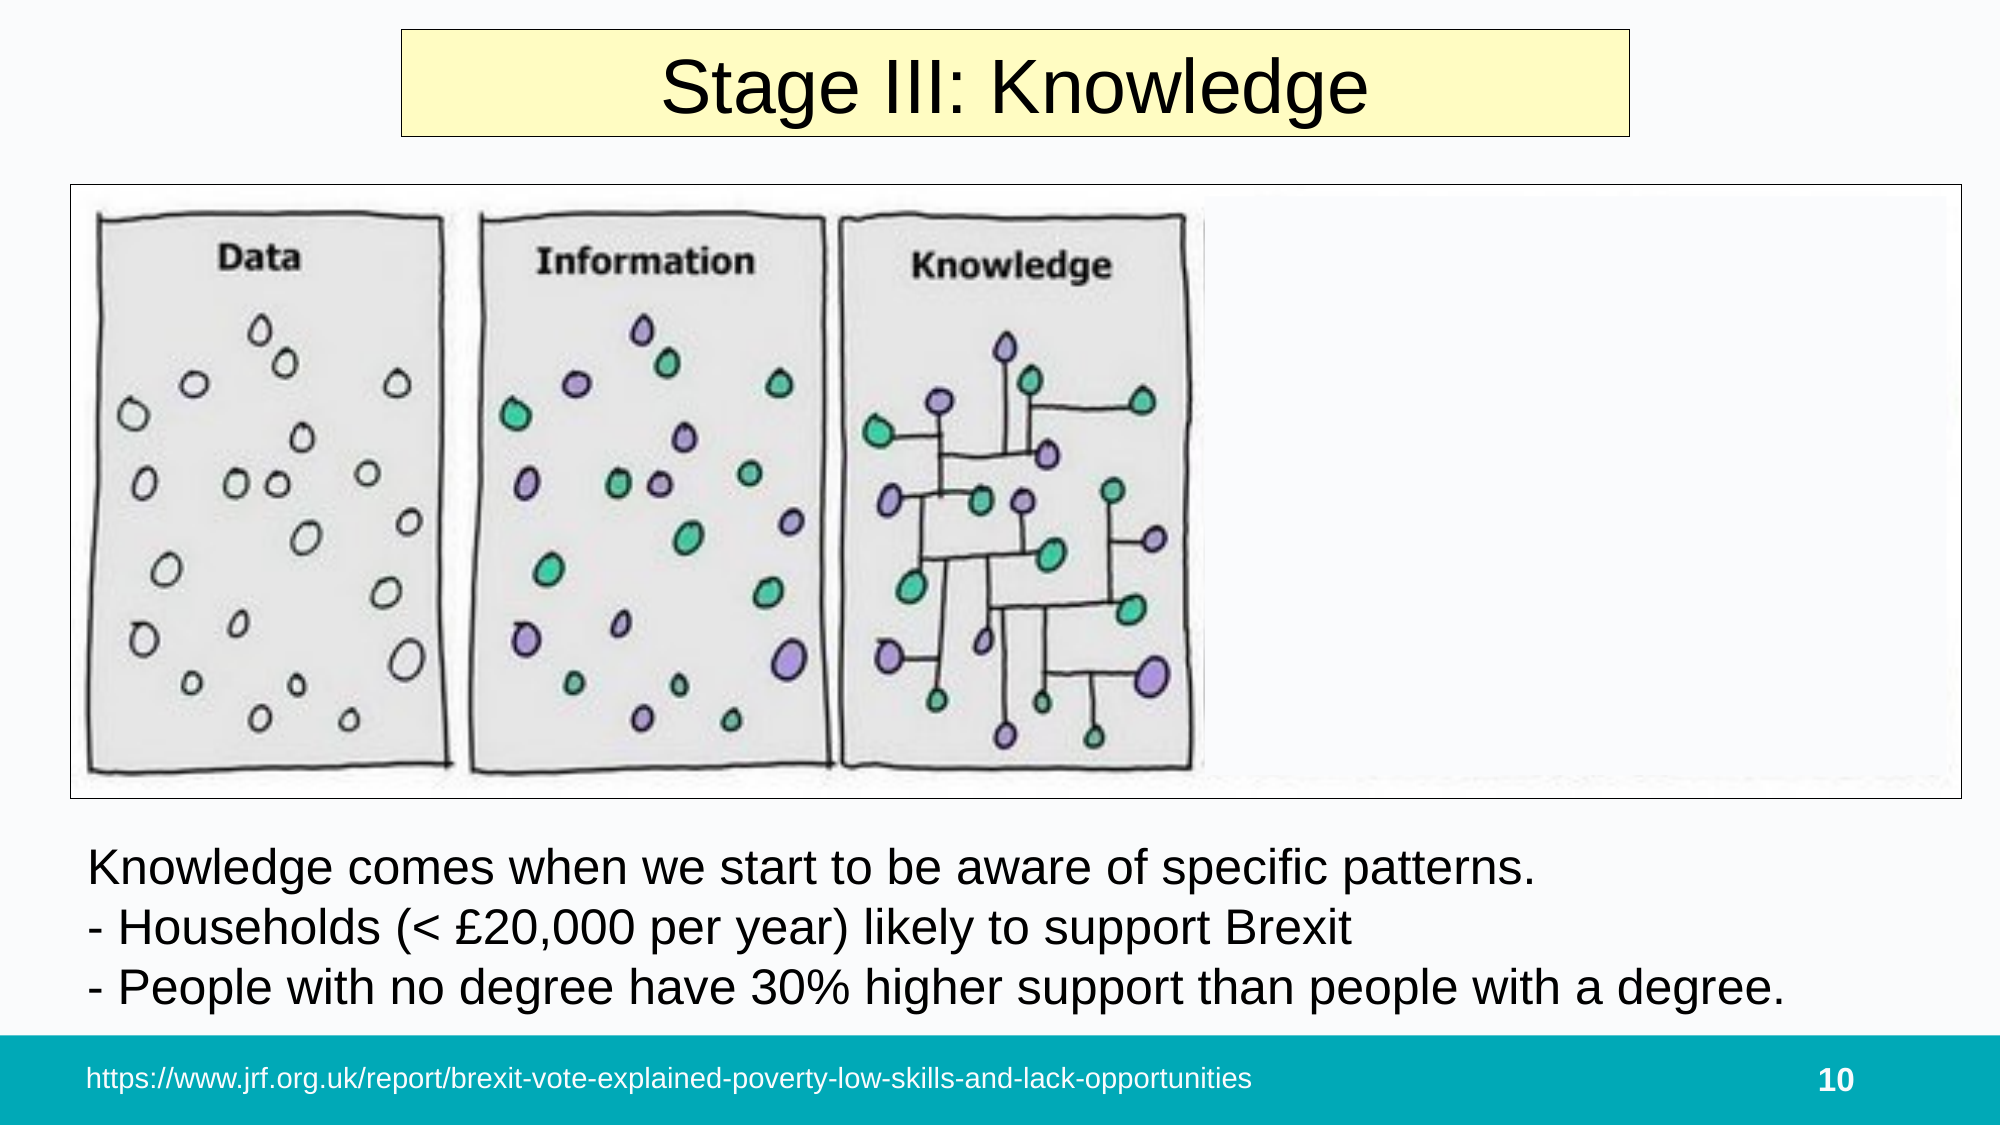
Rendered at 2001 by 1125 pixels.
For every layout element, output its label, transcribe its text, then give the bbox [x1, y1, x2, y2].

picture [70, 184, 1963, 799]
slide_number 10 [1807, 1050, 1863, 1106]
text_box https://www.jrf.org.uk/report/brexit-vote-explained-poverty-low-skills-and-lack-opportunities [78, 1051, 1672, 1102]
text_box Stage III: Knowledge [401, 29, 1630, 137]
text_box Knowledge comes when we start to be aware of specific patterns. - Households (< £20,000 per year) likely to support Brexit - People with no degree have 30% higher support than people with a degree. [79, 826, 1796, 1022]
